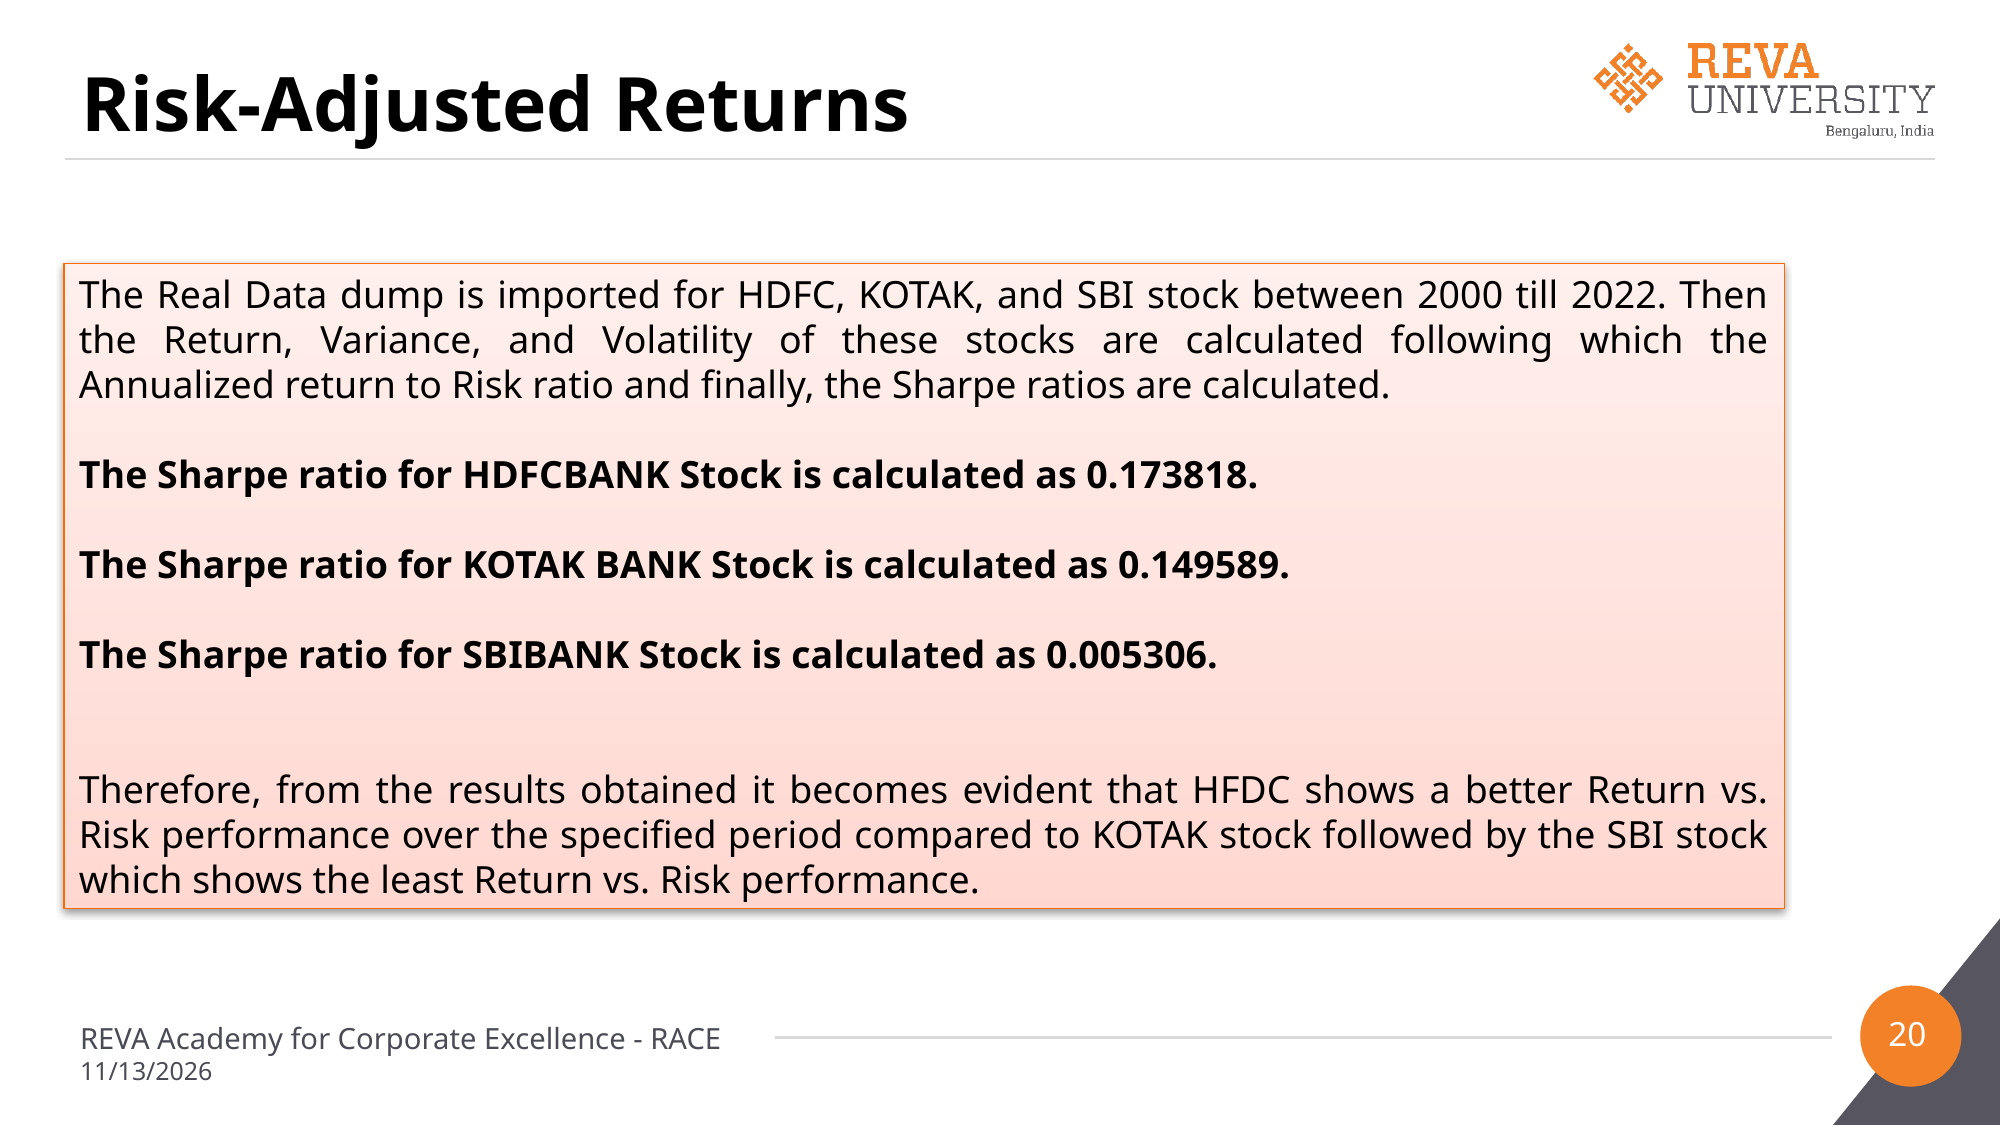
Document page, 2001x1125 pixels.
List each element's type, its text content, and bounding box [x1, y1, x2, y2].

text_box The Real Data dump is imported for HDFC, KOTAK, and SBI stock between 2000 till 2022. Then the Return, Variance, and Volatility of these stocks are calculated following which the Annualized return to Risk ratio and finally, the Sharpe ratios are calculated. The Sharpe ratio for HDFCBANK Stock is calculated as 0.173818. The Sharpe ratio for KOTAK BANK Stock is calculated as 0.149589. The Sharpe ratio for SBIBANK Stock is calculated as 0.005306. Therefore, from the results obtained it becomes evident that HFDC shows a better Return vs. Risk performance over the specified period compared to KOTAK stock followed by the SBI stock which shows the least Return vs. Risk performance. [63, 263, 1785, 909]
picture [1593, 43, 1935, 141]
title Risk-Adjusted Returns [66, 45, 1304, 159]
slide_number 20 [1858, 985, 1957, 1087]
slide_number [65, 1025, 803, 1085]
